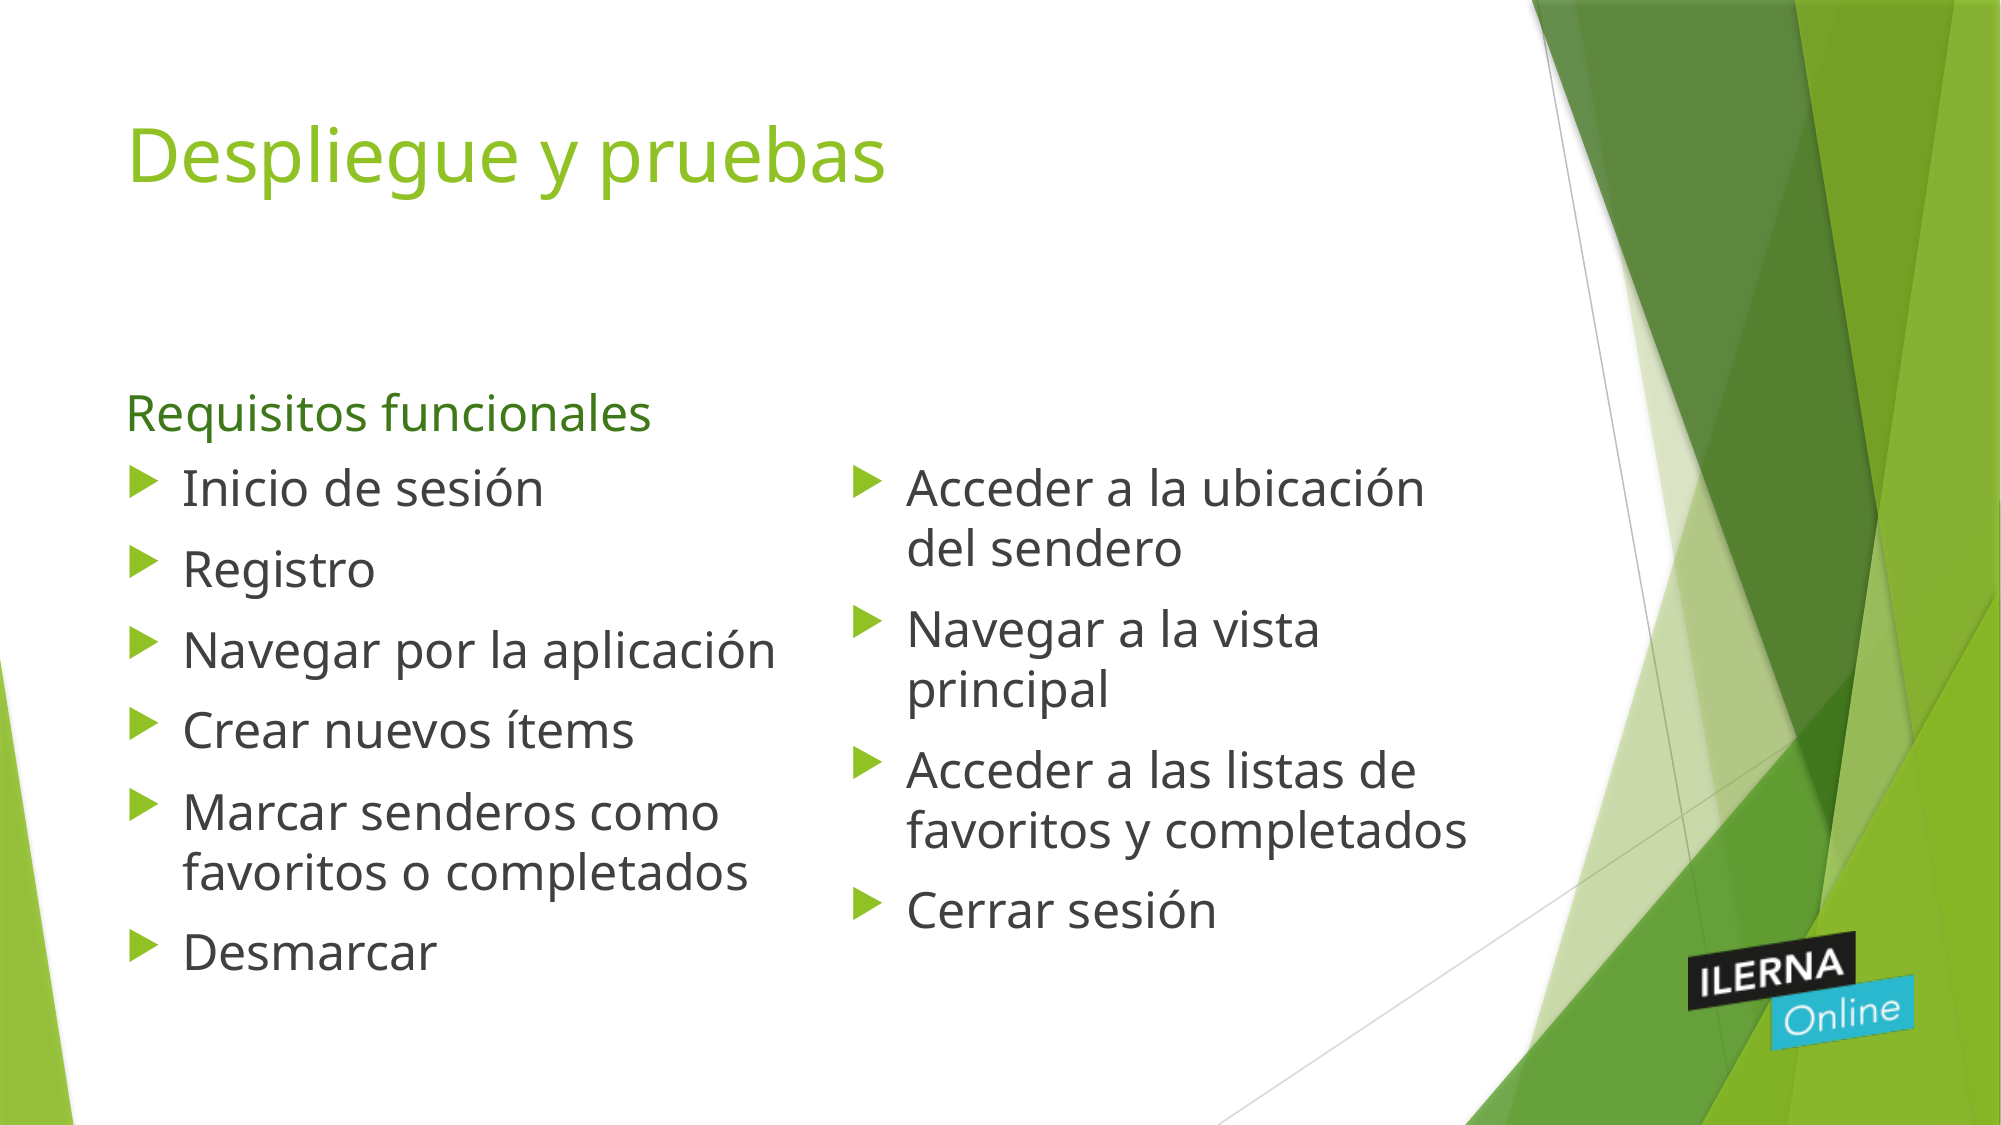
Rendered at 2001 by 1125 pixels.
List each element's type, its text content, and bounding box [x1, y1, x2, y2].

list Inicio de sesión Registro Navegar por la aplicación Crear nuevos ítems Marcar senderos como favoritos o completados Desmarcar [110, 448, 798, 991]
picture [1688, 931, 1915, 1051]
list Acceder a la ubicación del sendero Navegar a la vista principal Acceder a las listas de favoritos y completados Cerrar sesión [834, 448, 1522, 991]
list Requisitos funcionales [110, 354, 798, 448]
title Despliegue y pruebas [111, 99, 1522, 317]
